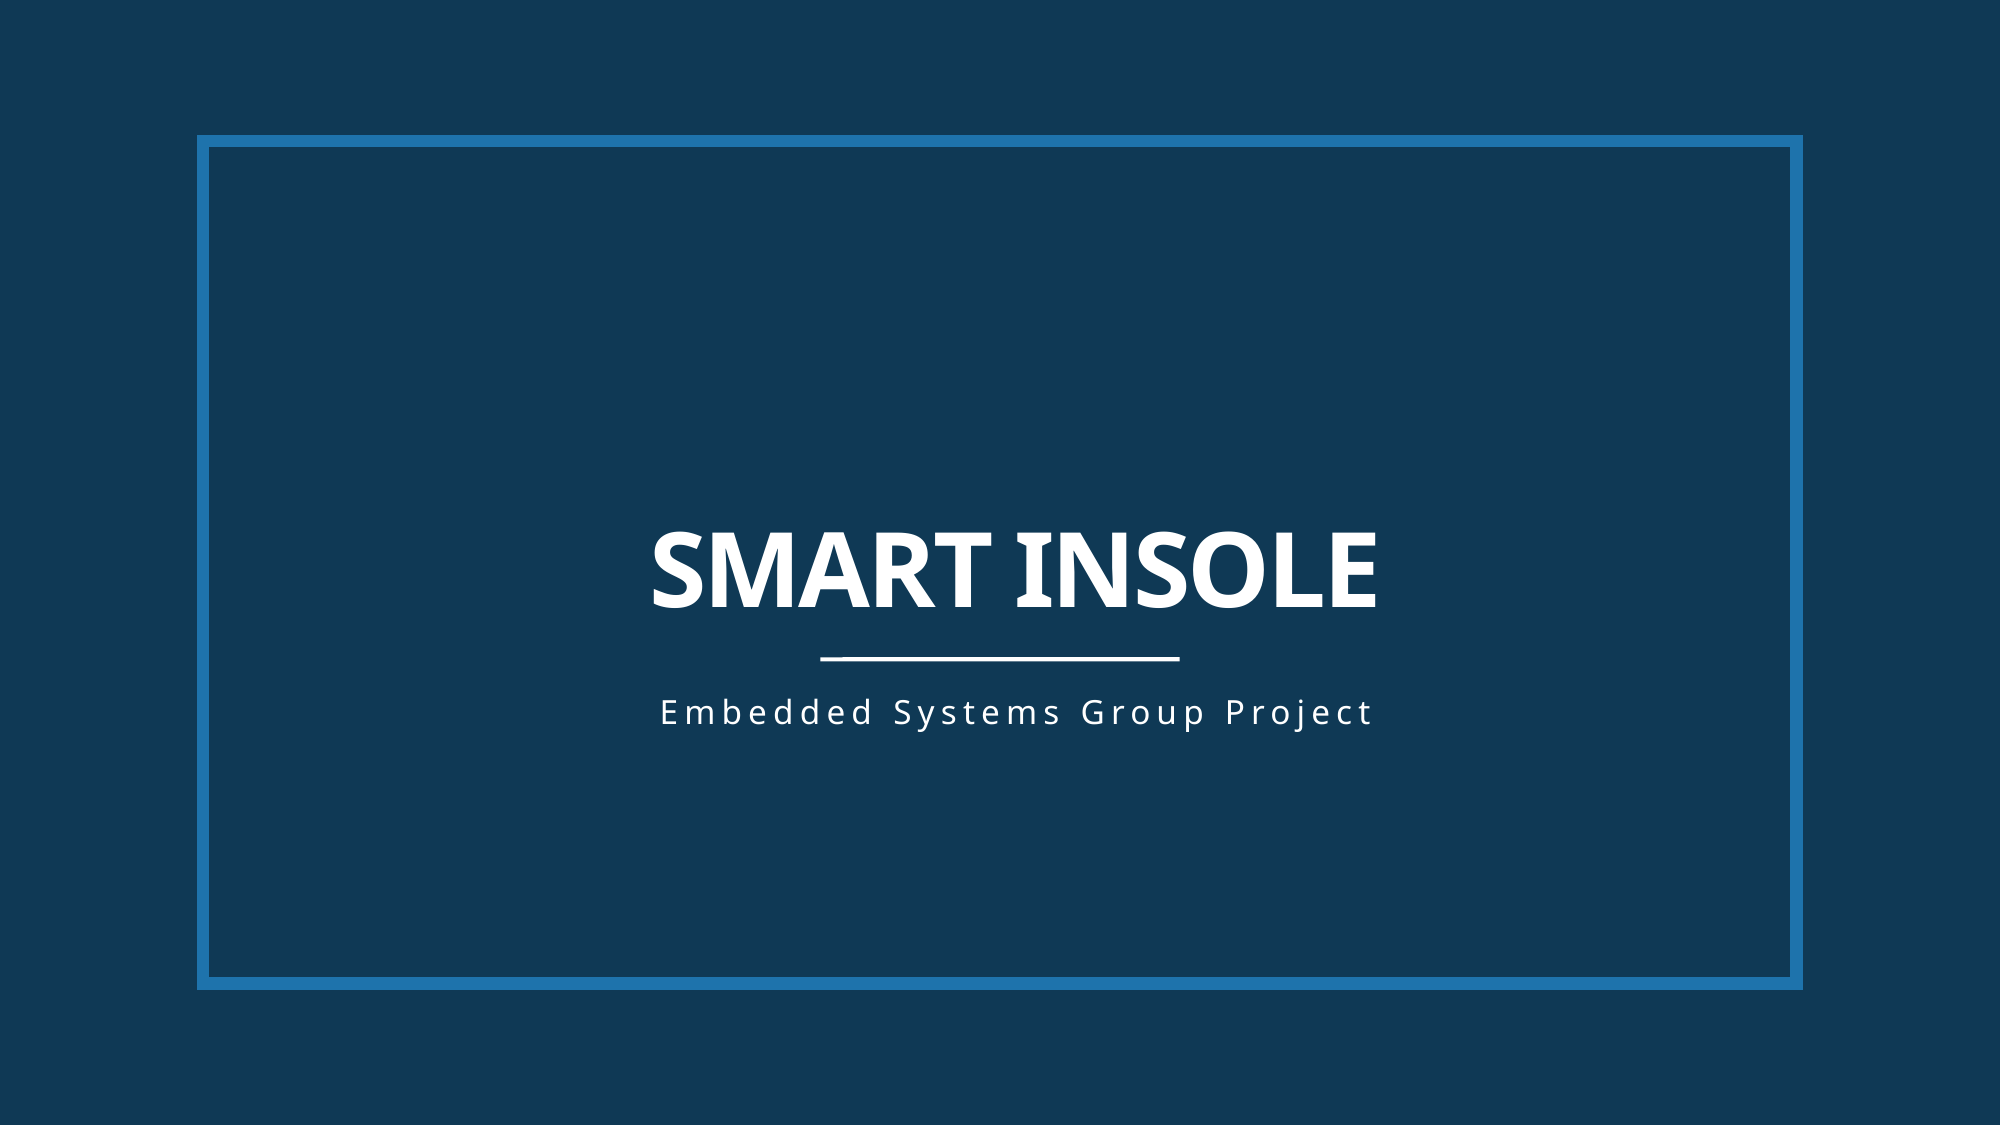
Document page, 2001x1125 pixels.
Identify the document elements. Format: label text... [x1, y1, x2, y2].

title SMART INSOLE [420, 509, 1611, 656]
list Embedded Systems Group Project [420, 688, 1611, 748]
